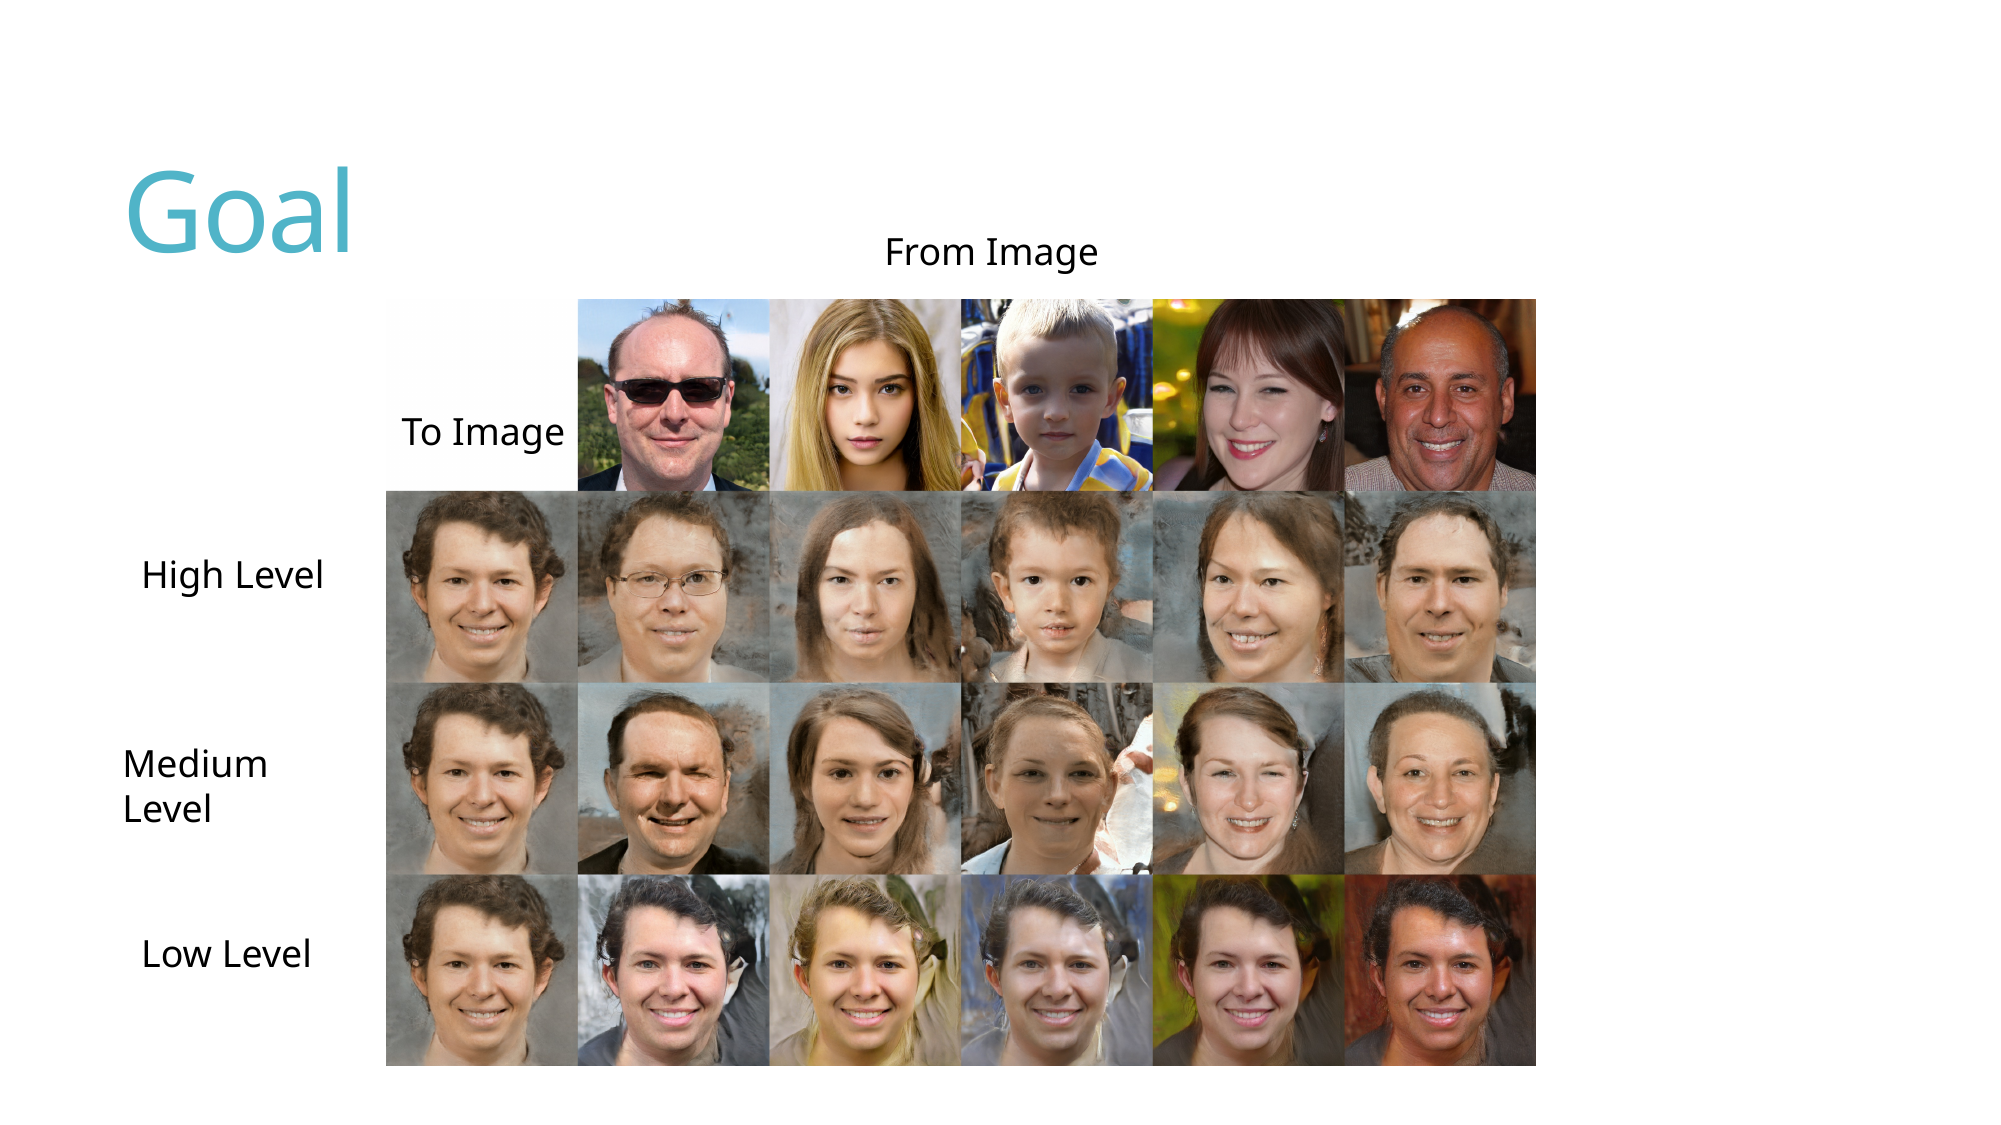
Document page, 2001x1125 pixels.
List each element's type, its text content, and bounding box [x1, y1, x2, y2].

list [386, 299, 1536, 1066]
text_box Low Level [126, 922, 386, 983]
text_box Medium Level [107, 732, 369, 838]
title Goal [107, 81, 1875, 354]
text_box From Image [869, 220, 1131, 281]
text_box High Level [126, 543, 386, 604]
